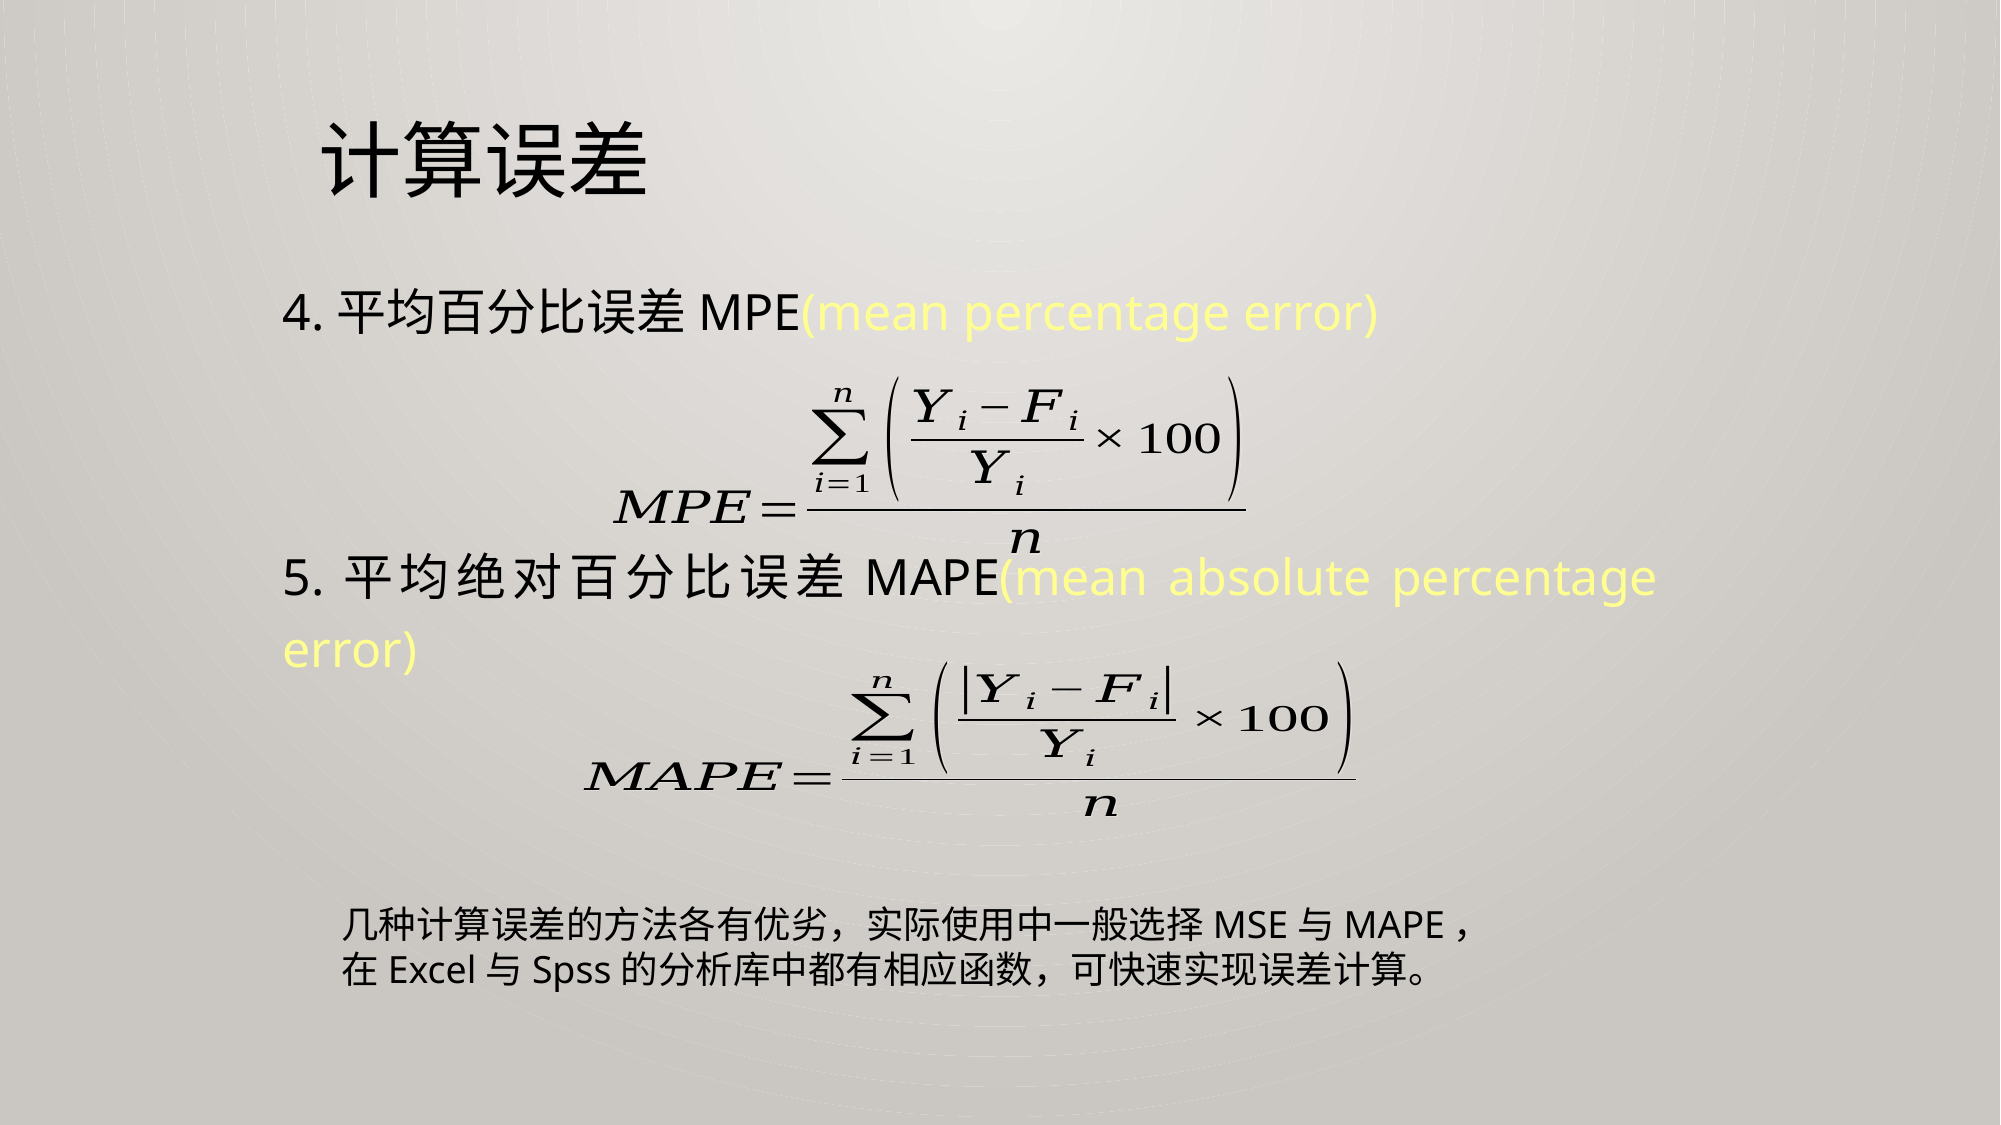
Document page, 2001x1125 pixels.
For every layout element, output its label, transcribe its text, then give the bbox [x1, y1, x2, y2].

list 4.平均百分比误差MPE(mean percentage error) 5.平均绝对百分比误差MAPE(mean absolute percentage error) [267, 184, 1674, 930]
text_box 几种计算误差的方法各有优劣，实际使用中一般选择MSE与MAPE，在Excel与Spss的分析库中都有相应函数，可快速实现误差计算。 [326, 893, 1508, 998]
title 计算误差 [303, 112, 1454, 184]
